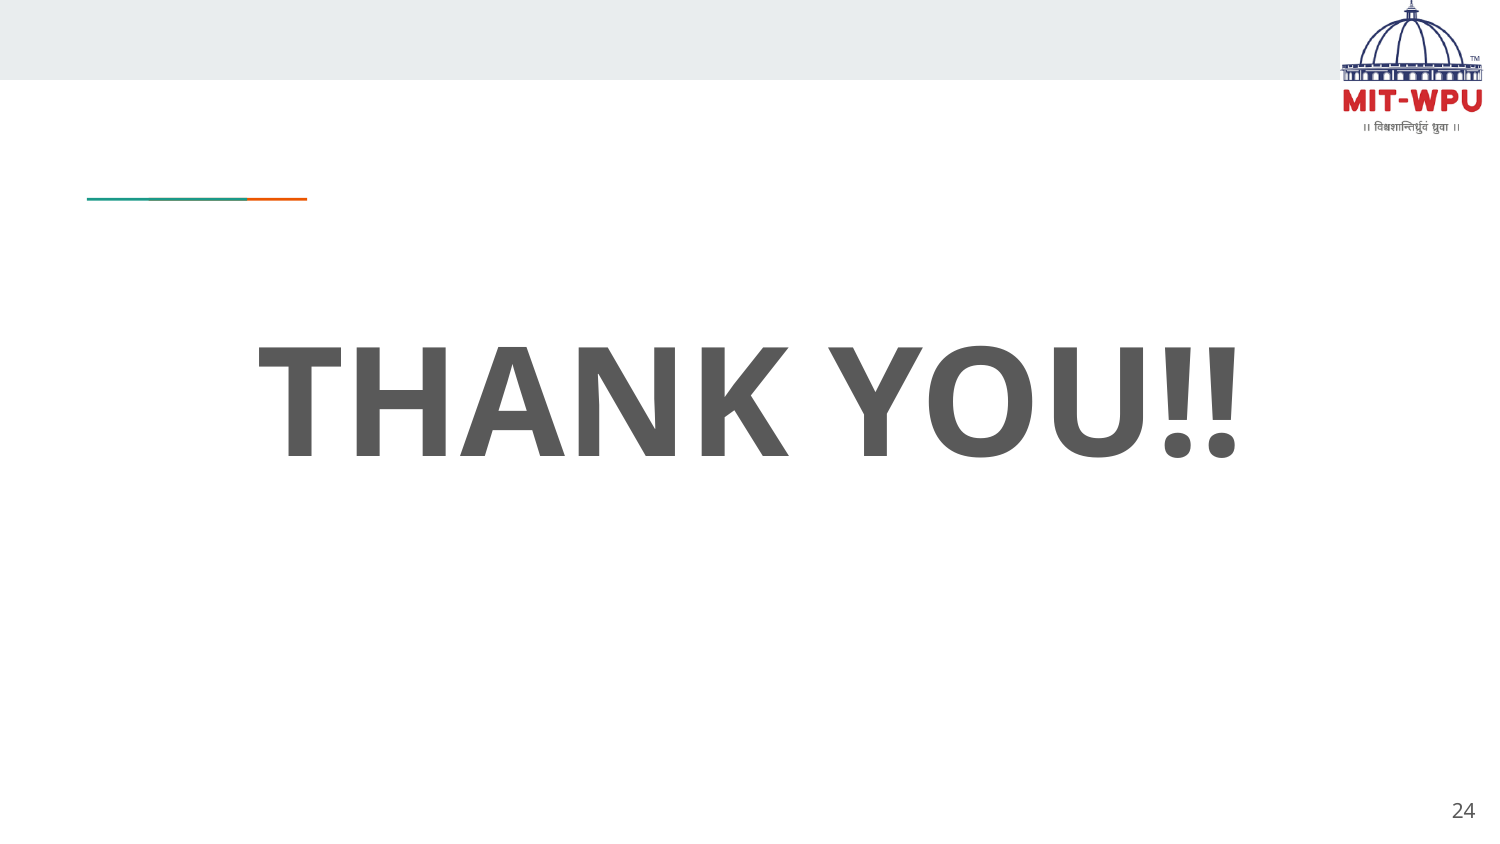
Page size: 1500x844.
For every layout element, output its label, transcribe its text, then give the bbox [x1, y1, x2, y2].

slide_number ‹#› [1400, 779, 1491, 844]
picture [1340, 0, 1500, 135]
list THANK YOU!! [51, 65, 1449, 750]
